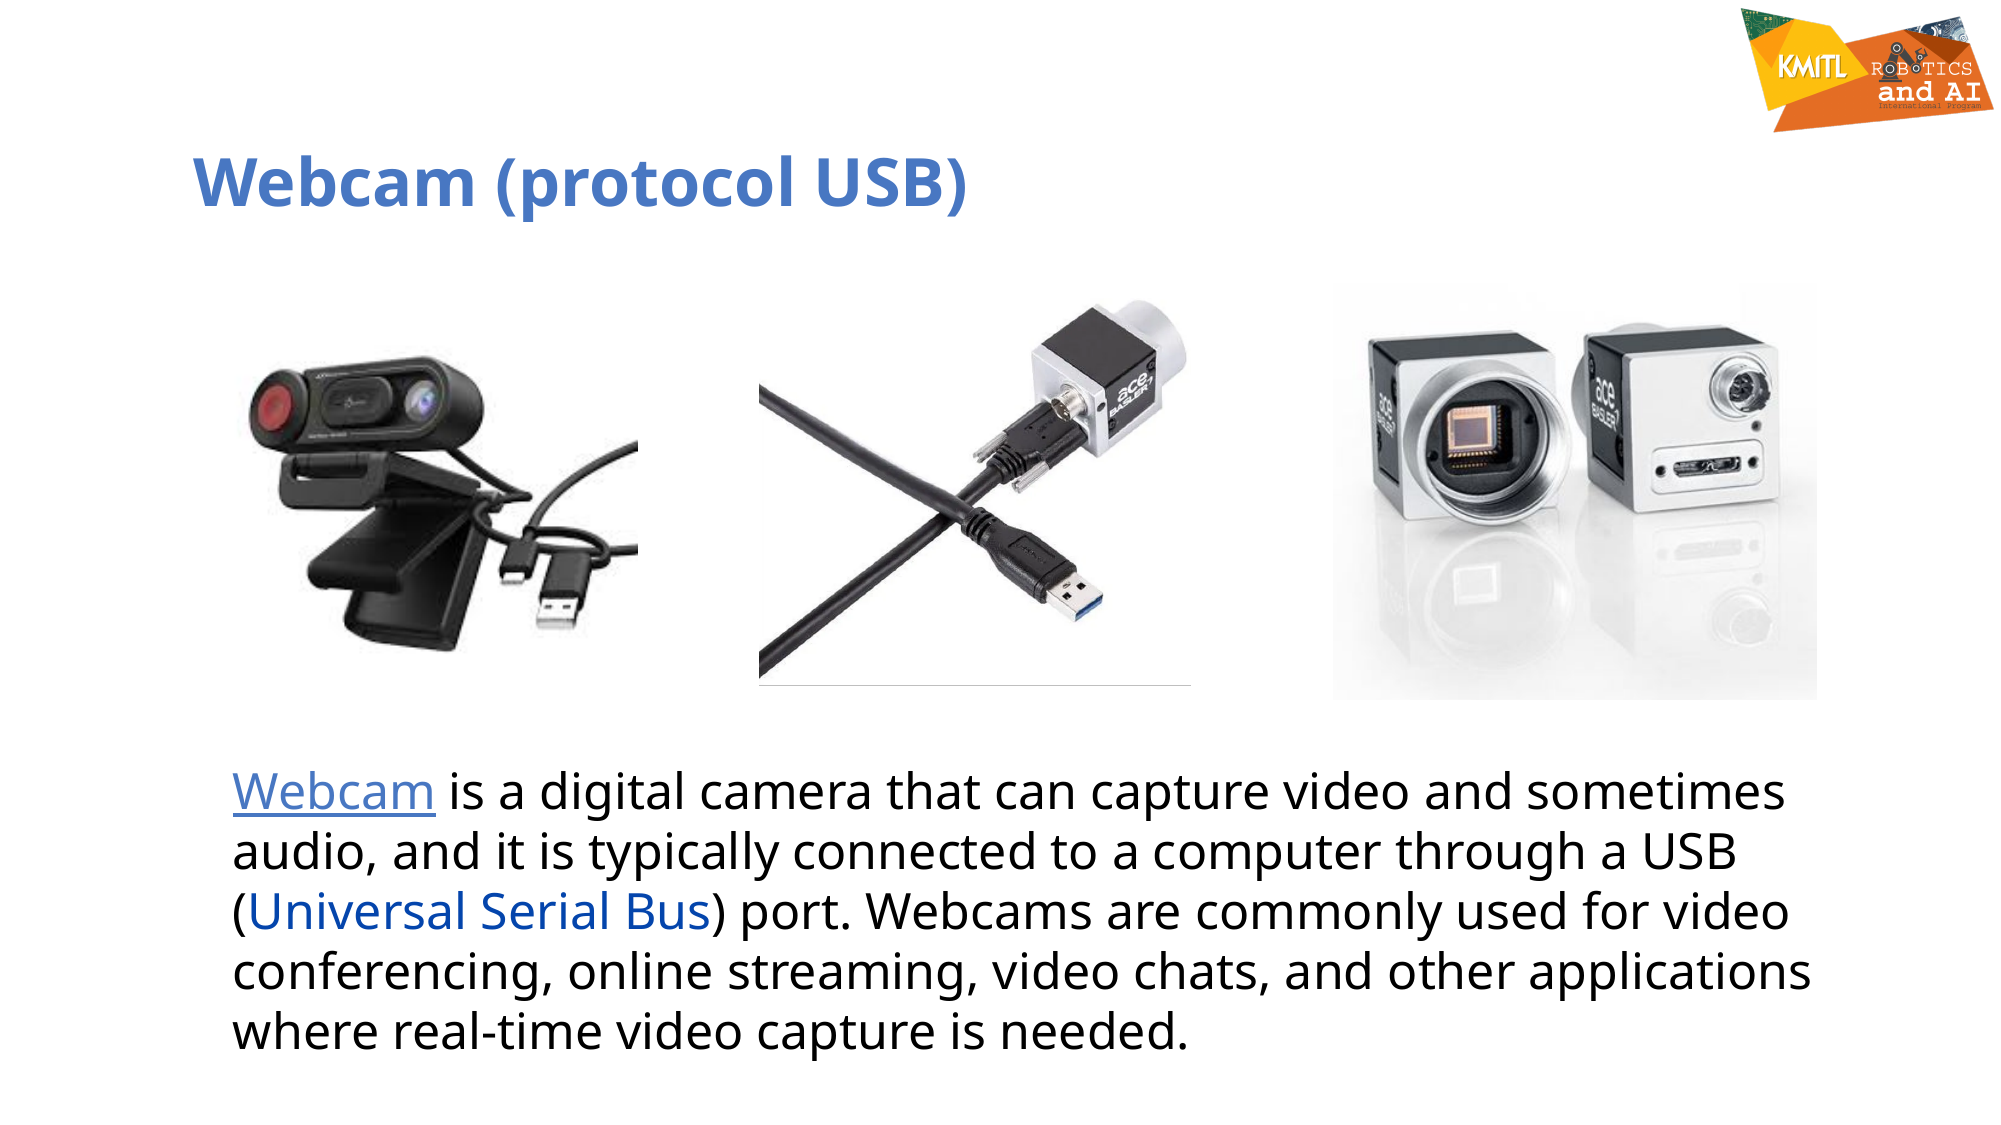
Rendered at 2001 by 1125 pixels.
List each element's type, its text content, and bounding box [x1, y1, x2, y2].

picture [207, 285, 638, 717]
picture [703, 287, 1247, 696]
text_box Webcam (protocol USB) [178, 132, 1180, 228]
picture [1728, 0, 2000, 215]
picture [1333, 283, 1817, 701]
text_box Webcam is a digital camera that can capture video and sometimes audio, and it is typically connected to a computer through a USB (Universal Serial Bus) port. Webcams are commonly used for video conferencing, online streaming, video chats, and other applications where real-time video capture is needed. [218, 752, 1887, 1068]
